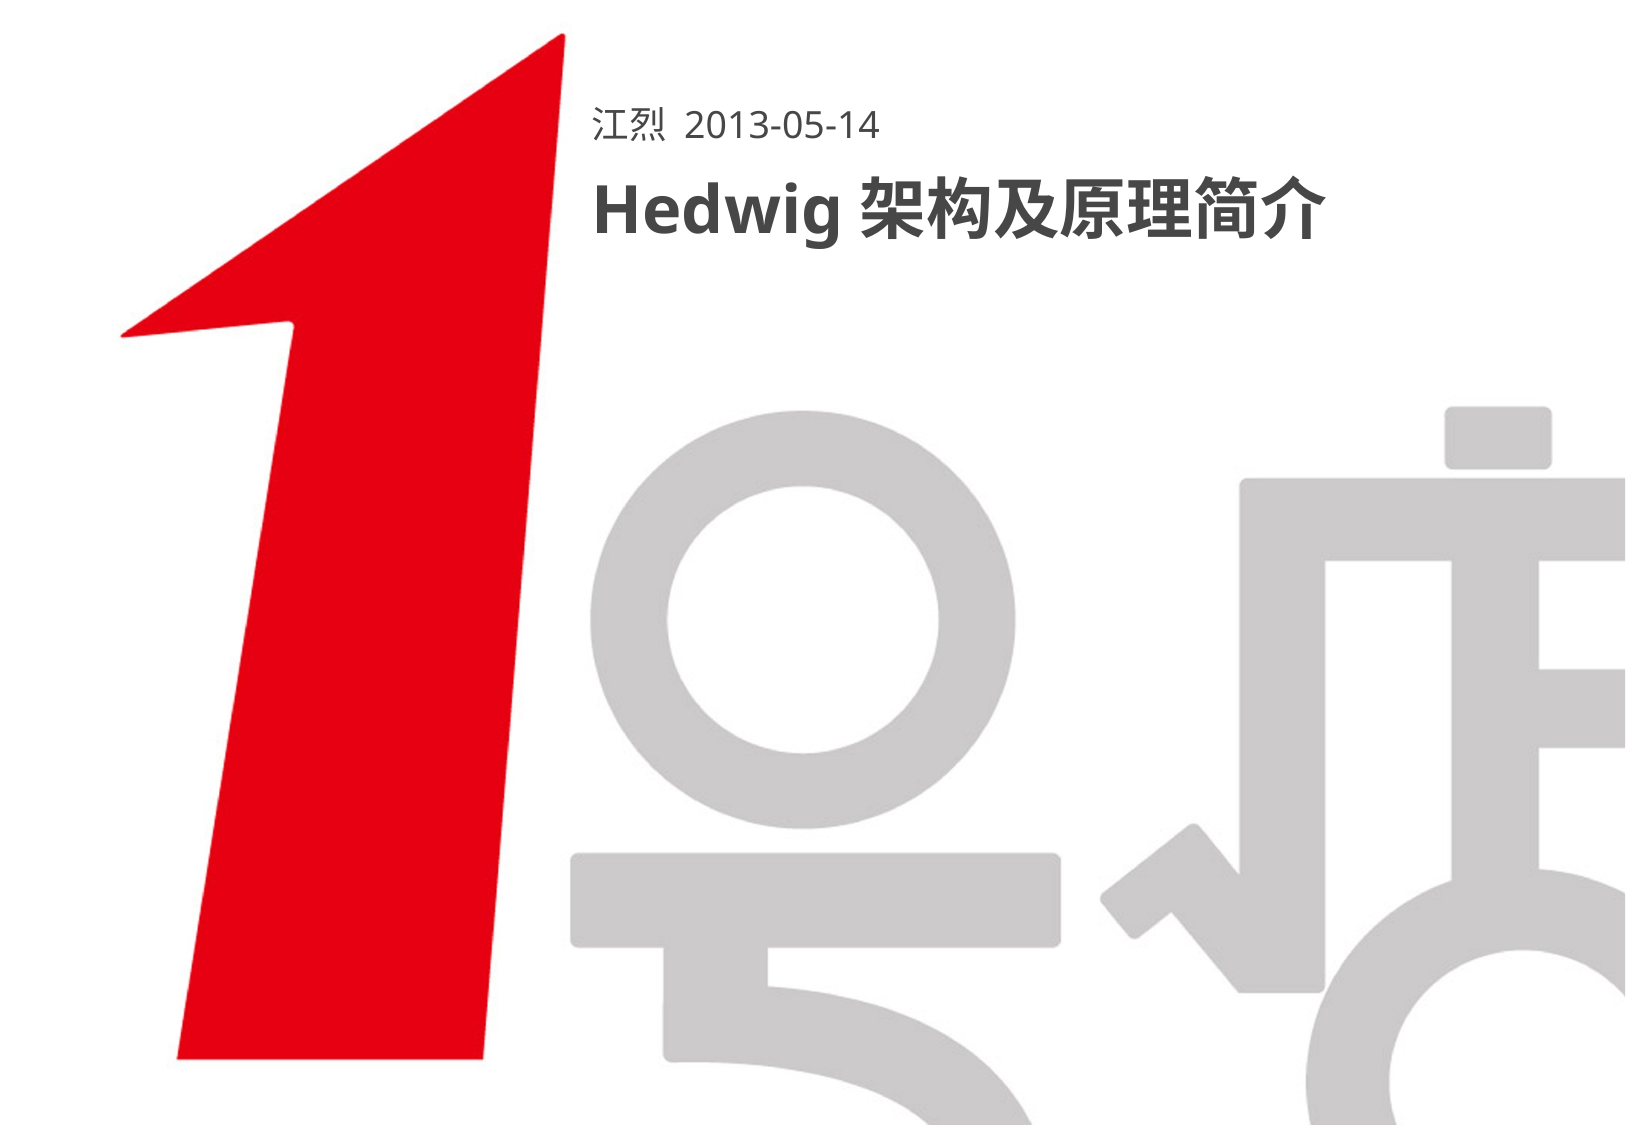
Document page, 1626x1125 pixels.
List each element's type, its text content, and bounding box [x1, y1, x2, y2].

list 江烈 2013-05-14 [576, 93, 1086, 157]
list Hedwig架构及原理简介 [576, 159, 1543, 223]
picture [0, 0, 1626, 1125]
